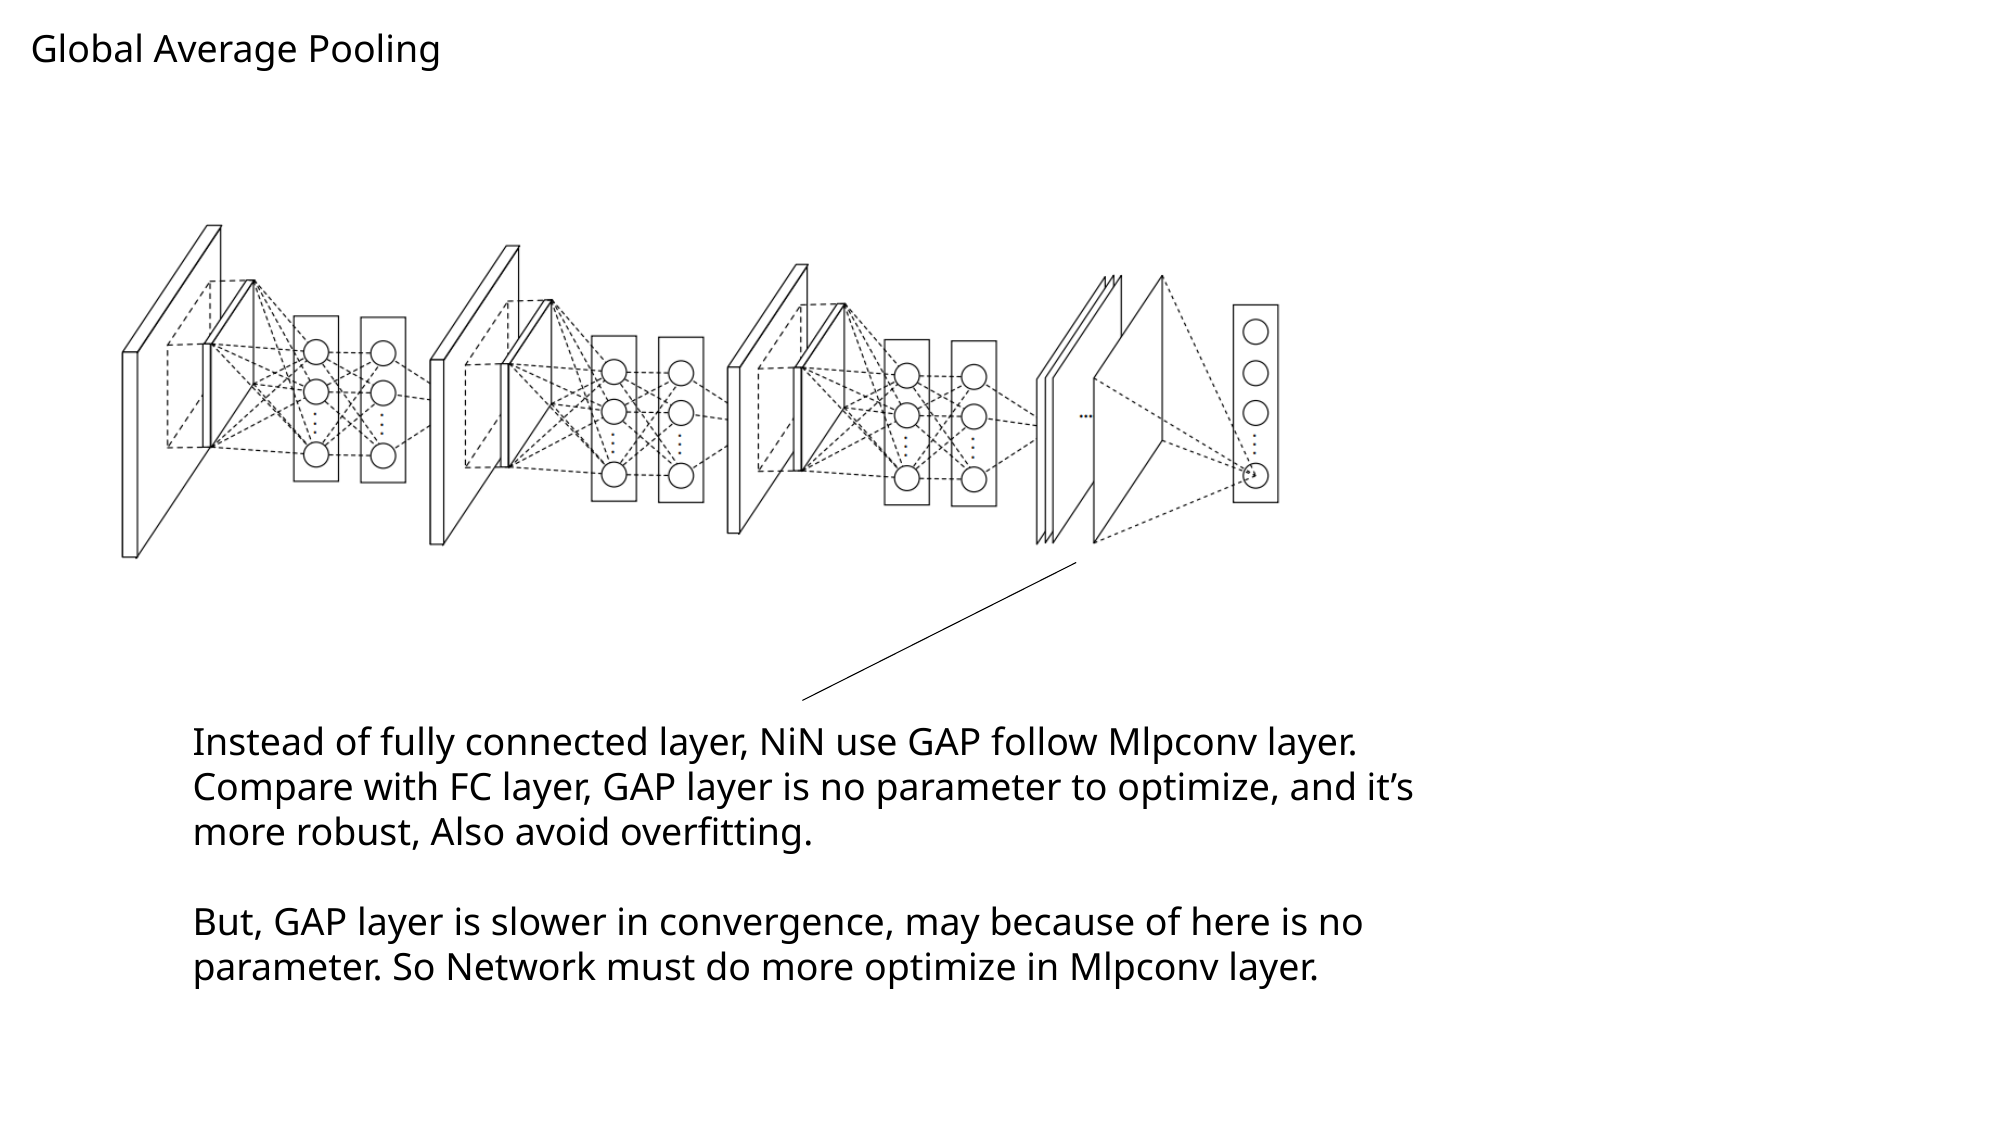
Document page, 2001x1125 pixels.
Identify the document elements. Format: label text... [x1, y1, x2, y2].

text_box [802, 562, 1077, 701]
picture [15, 173, 1403, 563]
text_box Instead of fully connected layer, NiN use GAP follow Mlpconv layer. Compare with FC layer, GAP layer is no parameter to optimize, and it’s more robust, Also avoid overfitting. But, GAP layer is slower in convergence, may because of here is no parameter. So Network must do more optimize in Mlpconv layer. [177, 710, 1534, 996]
text_box Global Average Pooling [15, 17, 1108, 78]
